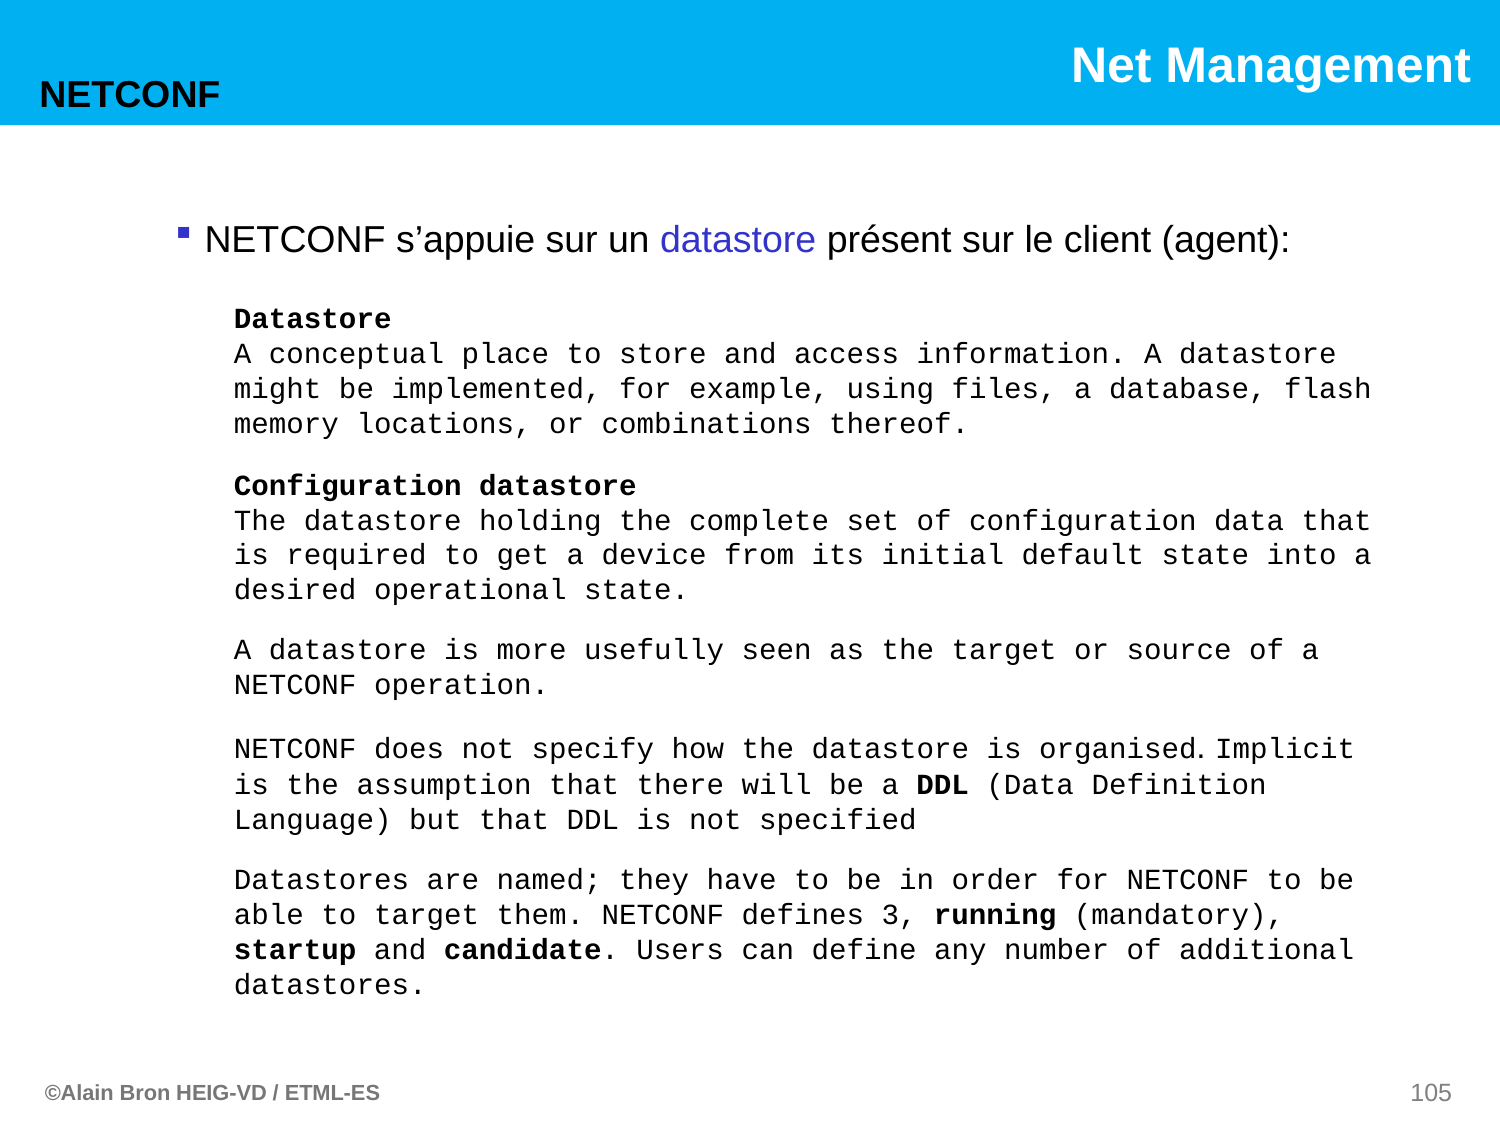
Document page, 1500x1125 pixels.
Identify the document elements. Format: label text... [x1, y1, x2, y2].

text_box NETCONF s’appuie sur un datastore présent sur le client (agent): Datastore A conceptual place to store and access information. A datastore might be implemented, for example, using files, a database, flash memory locations, or combinations thereof. Configuration datastore The datastore holding the complete set of configuration data that is required to get a device from its initial default state into a desired operational state. A datastore is more usefully seen as the target or source of a NETCONF operation. NETCONF does not specify how the datastore is organised. Implicit is the assumption that there will be a DDL (Data Definition Language) but that DDL is not specified Datastores are named; they have to be in order for NETCONF to be able to target them. NETCONF defines 3, running (mandatory), startup and candidate. Users can define any number of additional datastores. [160, 207, 1409, 1008]
text_box NETCONF [24, 62, 1299, 123]
